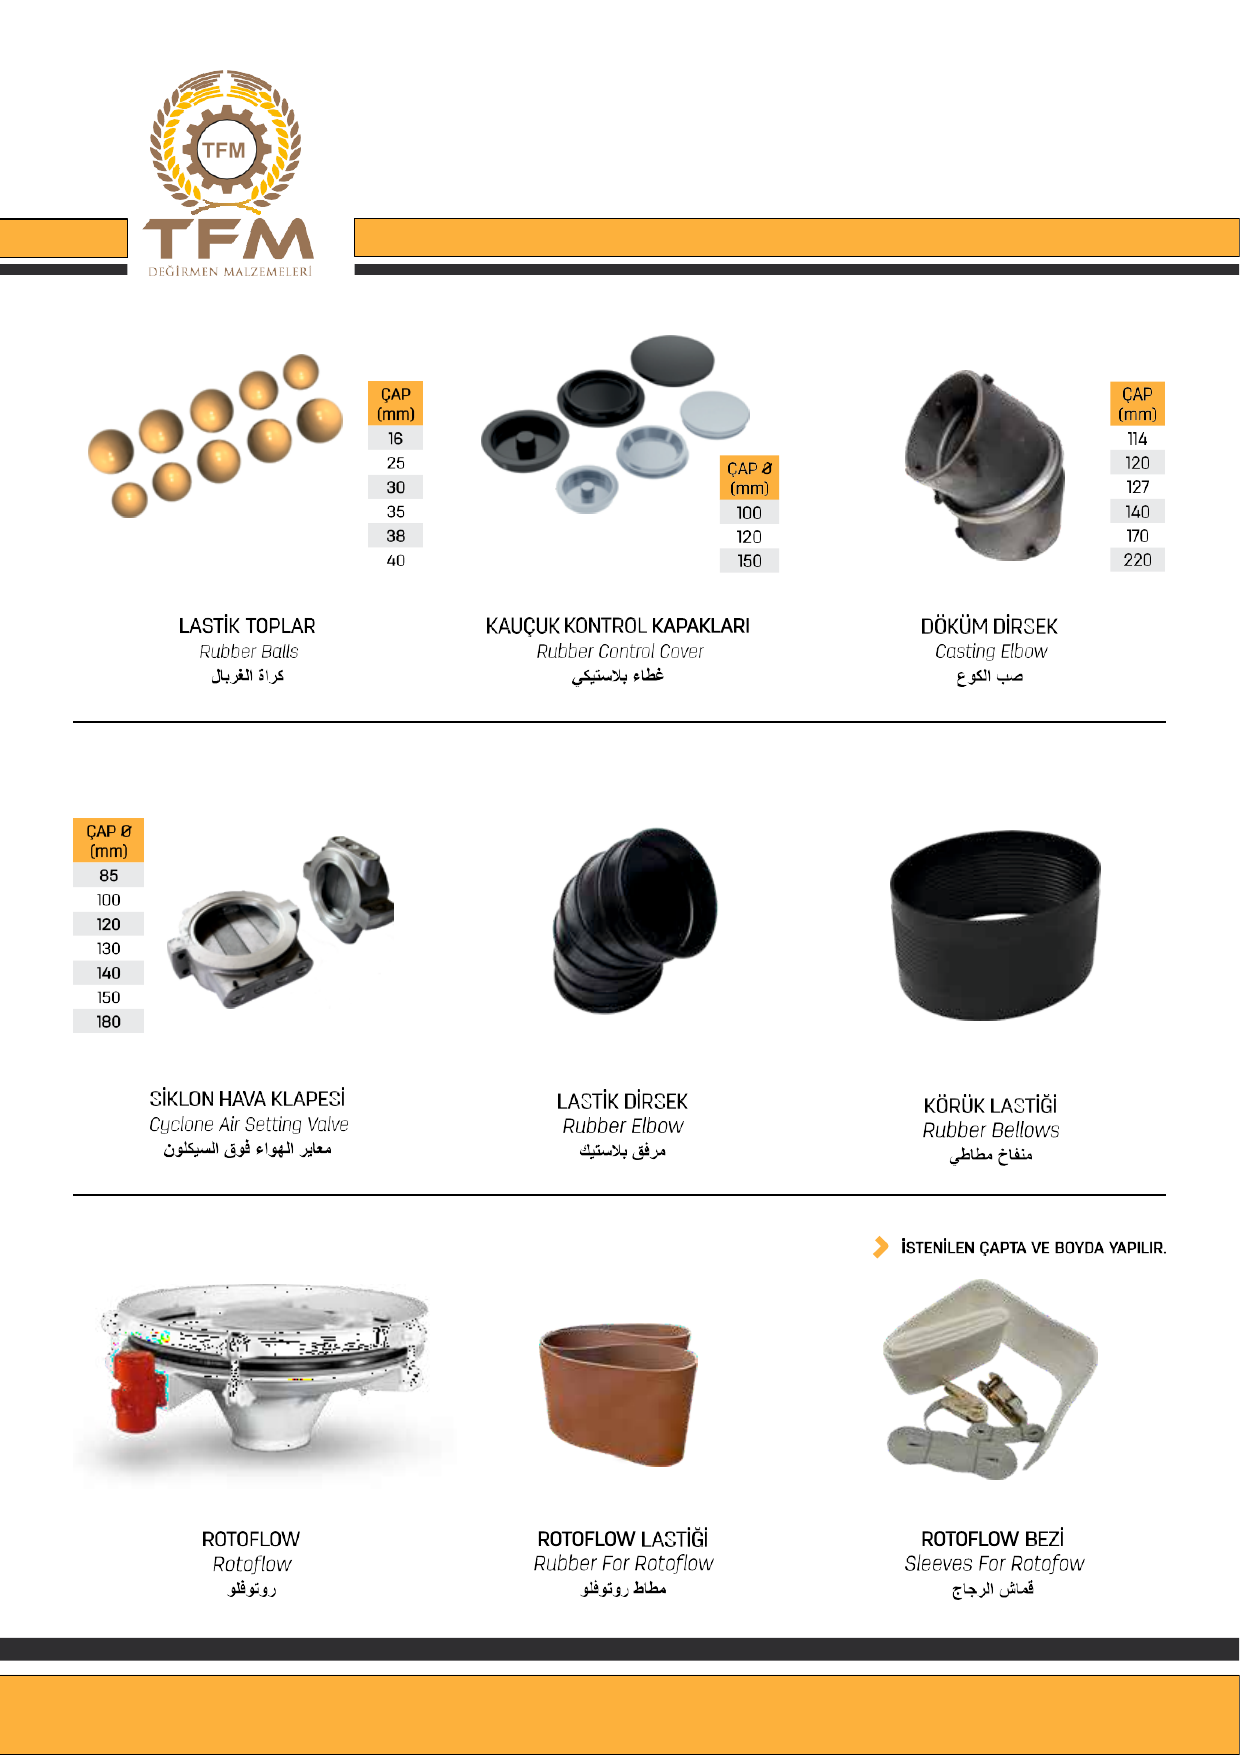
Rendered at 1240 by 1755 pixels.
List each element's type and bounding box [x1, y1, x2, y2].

picture [481, 335, 750, 514]
text_box [0, 1637, 1240, 1661]
text_box [875, 1238, 886, 1257]
picture [922, 614, 987, 634]
text_box [538, 1527, 707, 1547]
picture [563, 1116, 684, 1160]
picture [166, 835, 394, 1009]
picture [1123, 553, 1152, 567]
text_box [1146, 449, 1165, 475]
text_box [719, 455, 780, 525]
text_box [150, 1115, 348, 1158]
text_box [922, 1527, 1063, 1547]
text_box [487, 617, 749, 659]
picture [552, 827, 719, 1015]
text_box [353, 217, 1240, 276]
text_box [1110, 547, 1129, 572]
text_box [0, 1674, 1240, 1755]
picture [904, 1554, 1086, 1600]
text_box [925, 1094, 1056, 1114]
picture [571, 666, 664, 687]
text_box [0, 218, 129, 276]
picture [737, 530, 761, 544]
picture [904, 370, 1065, 561]
text_box [142, 70, 314, 276]
picture [935, 643, 1048, 687]
text_box [728, 461, 773, 497]
picture [737, 554, 761, 568]
picture [994, 614, 1058, 634]
picture [890, 830, 1102, 1021]
text_box [558, 1089, 689, 1109]
text_box [719, 548, 780, 573]
picture [883, 1279, 1099, 1480]
picture [1126, 480, 1149, 494]
picture [150, 1087, 213, 1106]
text_box [1110, 381, 1165, 426]
picture [180, 614, 316, 684]
picture [1125, 505, 1149, 518]
text_box [1110, 498, 1165, 523]
text_box [1110, 449, 1127, 475]
picture [923, 1121, 1059, 1167]
picture [203, 1530, 301, 1597]
picture [533, 1554, 714, 1597]
text_box [1145, 547, 1165, 572]
picture [1126, 529, 1148, 542]
picture [539, 1323, 699, 1467]
text_box [1119, 387, 1156, 423]
picture [1125, 456, 1149, 469]
picture [73, 818, 144, 1034]
picture [737, 506, 761, 519]
picture [902, 1238, 1166, 1256]
picture [88, 354, 343, 518]
picture [1127, 432, 1147, 445]
picture [73, 1284, 457, 1489]
picture [368, 381, 424, 567]
text_box [220, 1087, 344, 1106]
